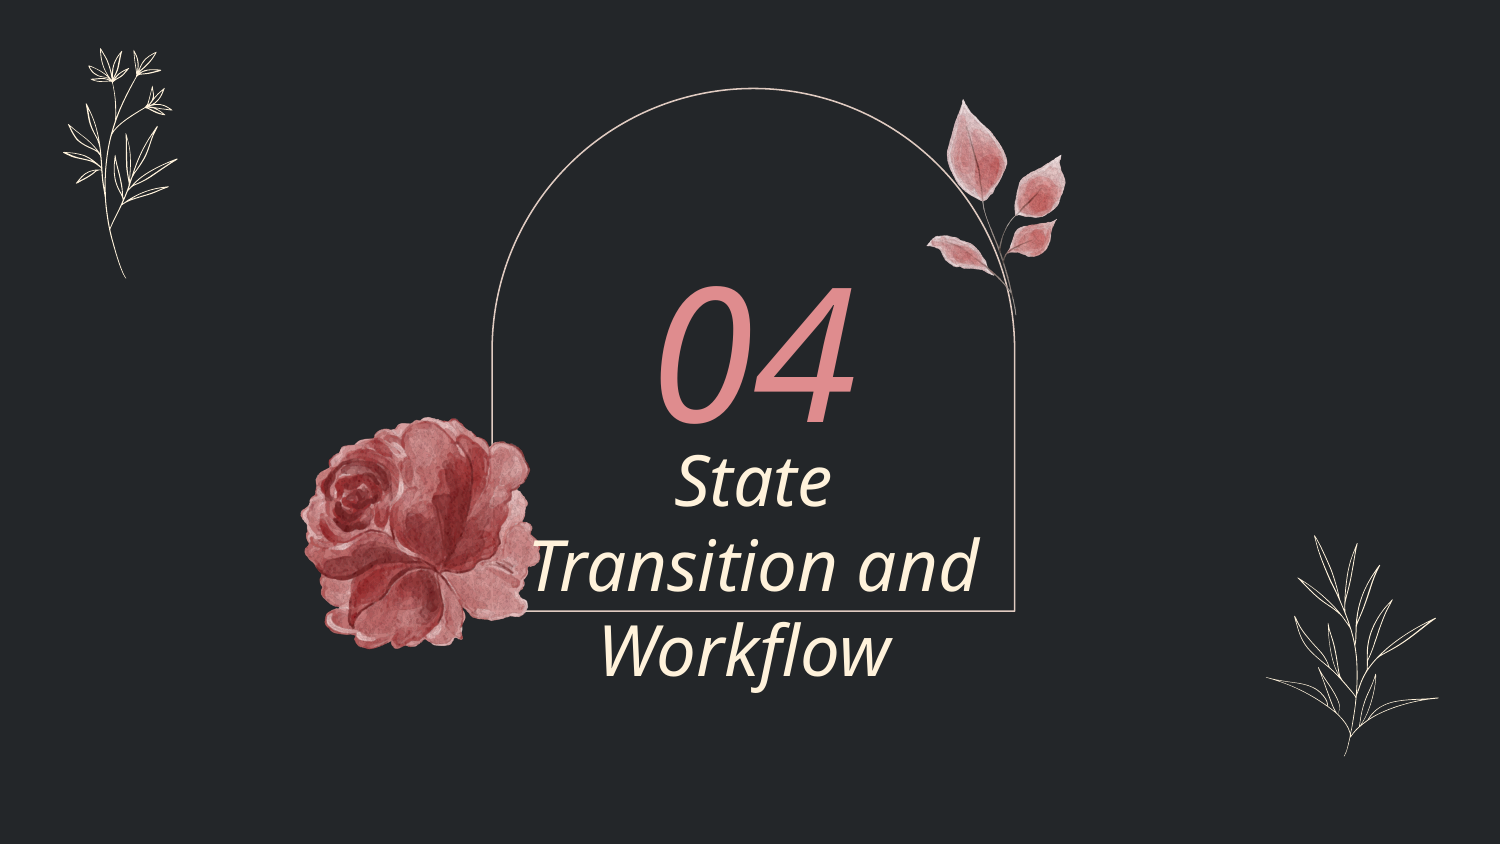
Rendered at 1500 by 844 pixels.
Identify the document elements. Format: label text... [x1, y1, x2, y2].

picture [261, 377, 549, 702]
title 04 [543, 220, 964, 421]
text_box [492, 88, 907, 415]
text_box [551, 315, 1015, 612]
picture [870, 72, 1121, 333]
title State Transition and Workflow [550, 420, 1001, 559]
